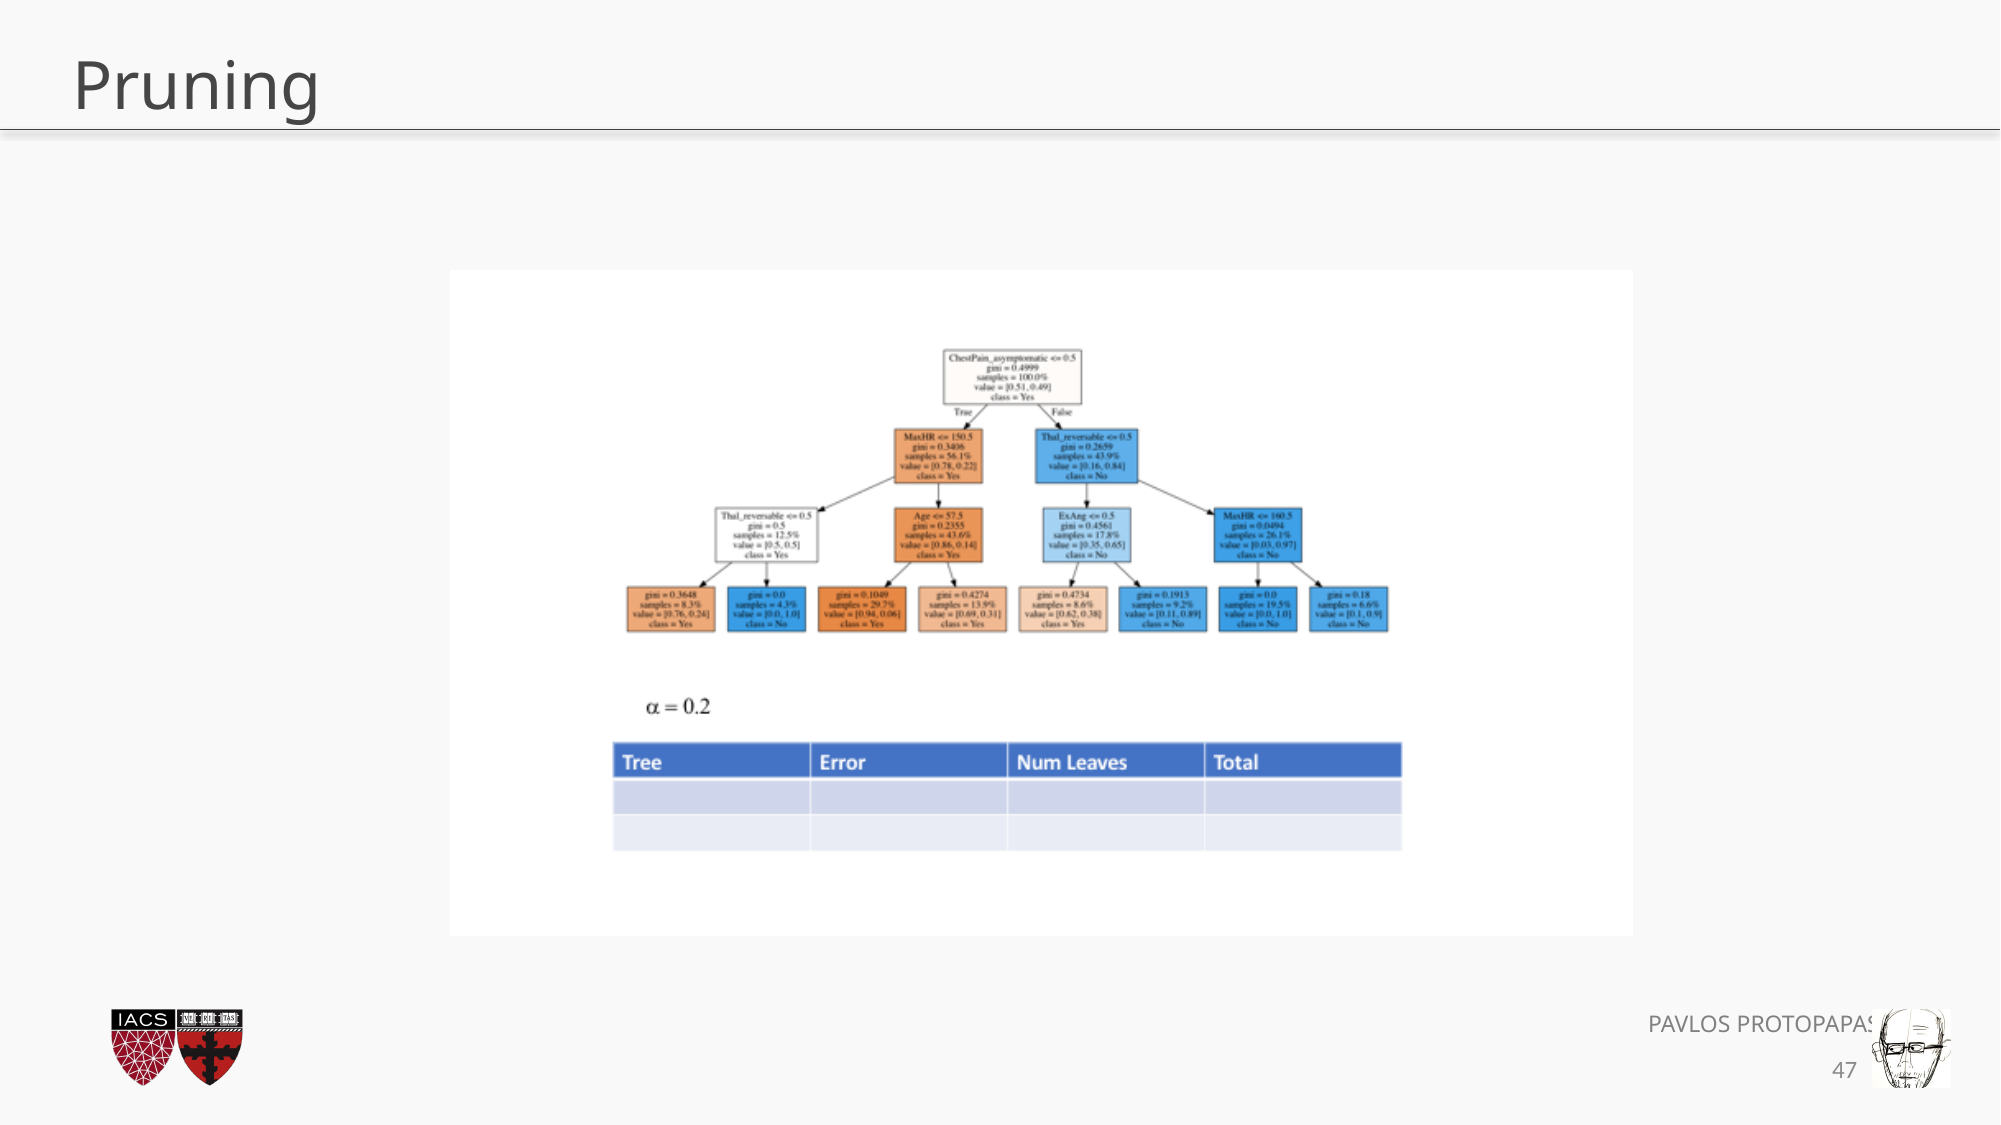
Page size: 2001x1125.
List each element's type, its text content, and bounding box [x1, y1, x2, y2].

title Pruning [57, 35, 1943, 162]
slide_number 47 [1405, 1038, 1873, 1099]
picture [109, 1009, 243, 1086]
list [450, 270, 1633, 936]
picture [1872, 1009, 1951, 1088]
